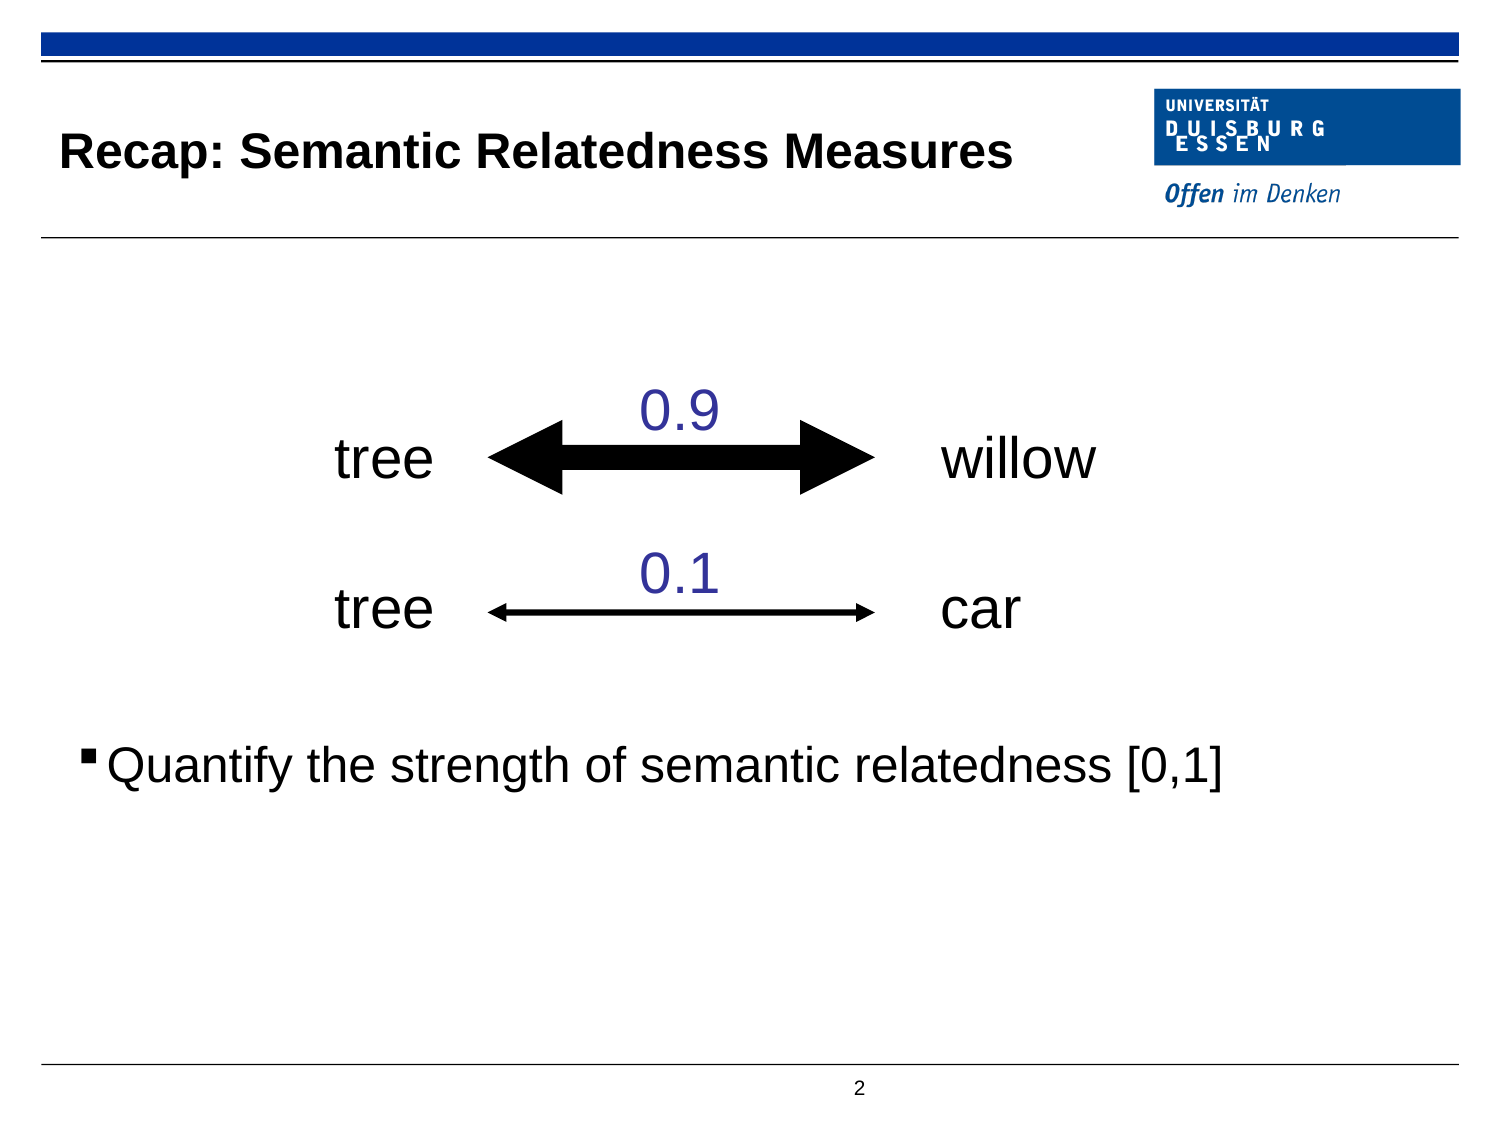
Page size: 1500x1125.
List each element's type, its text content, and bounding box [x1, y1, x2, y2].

picture [1154, 80, 1461, 213]
text_box 0.1 [624, 527, 813, 613]
text_box tree [200, 562, 450, 638]
text_box car [862, 562, 1100, 638]
text_box [487, 606, 624, 619]
text_box willow [899, 412, 1138, 488]
text_box tree [262, 412, 450, 488]
text_box Quantify the strength of semantic relatedness [0,1] [62, 725, 1438, 925]
text_box [487, 451, 875, 464]
title Recap: Semantic Relatedness Measures [58, 79, 1126, 218]
text_box 0.9 [624, 364, 813, 450]
